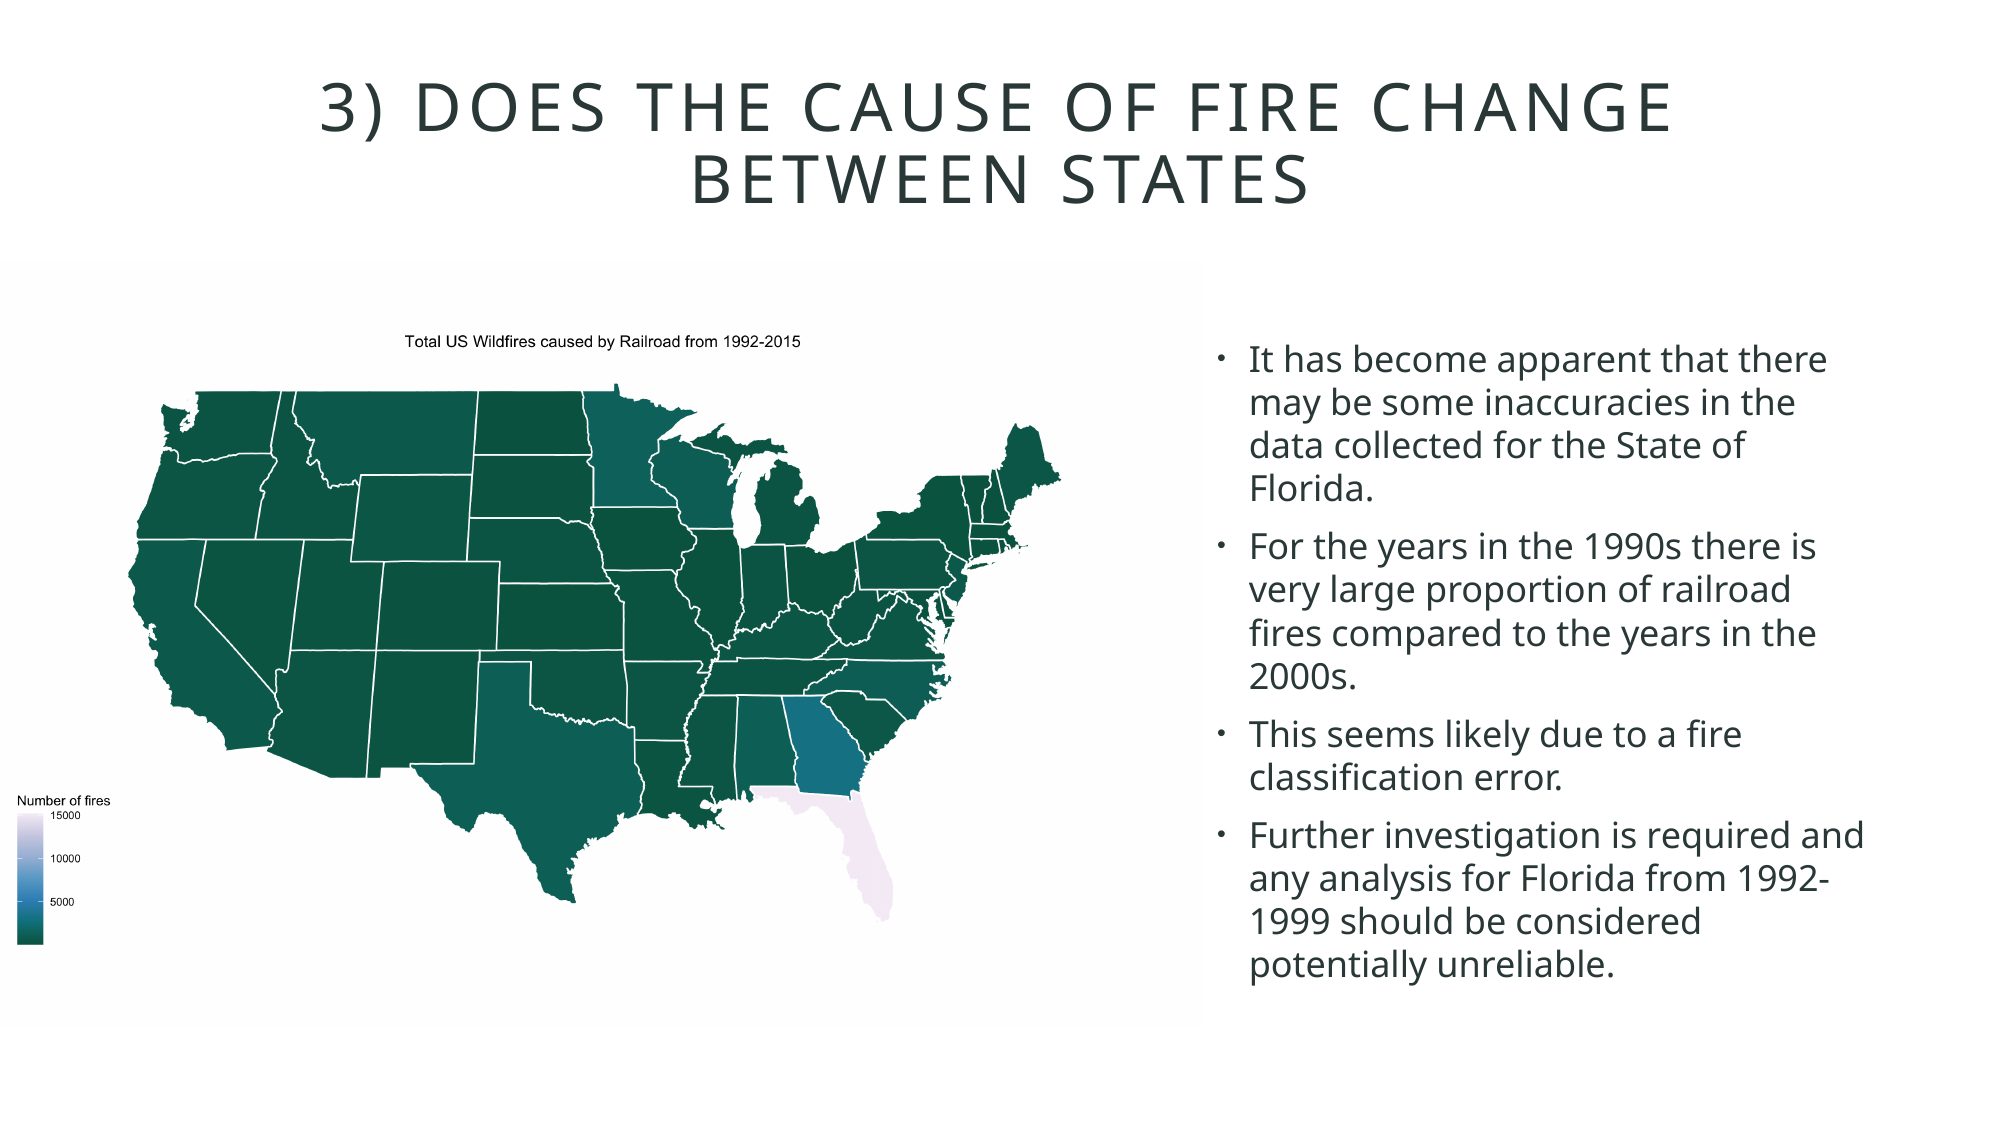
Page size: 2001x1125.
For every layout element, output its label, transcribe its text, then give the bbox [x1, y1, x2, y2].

title 3) Does the cause of fire change between states [221, 0, 1779, 225]
list It has become apparent that there may be some inaccuracies in the data collected for the State of Florida. For the years in the 1990s there is very large proportion of railroad fires compared to the years in the 2000s. This seems likely due to a fire classification error. Further investigation is required and any analysis for Florida from 1992-1999 should be considered potentially unreliable. [1202, 328, 1890, 993]
picture [0, 262, 1202, 1028]
